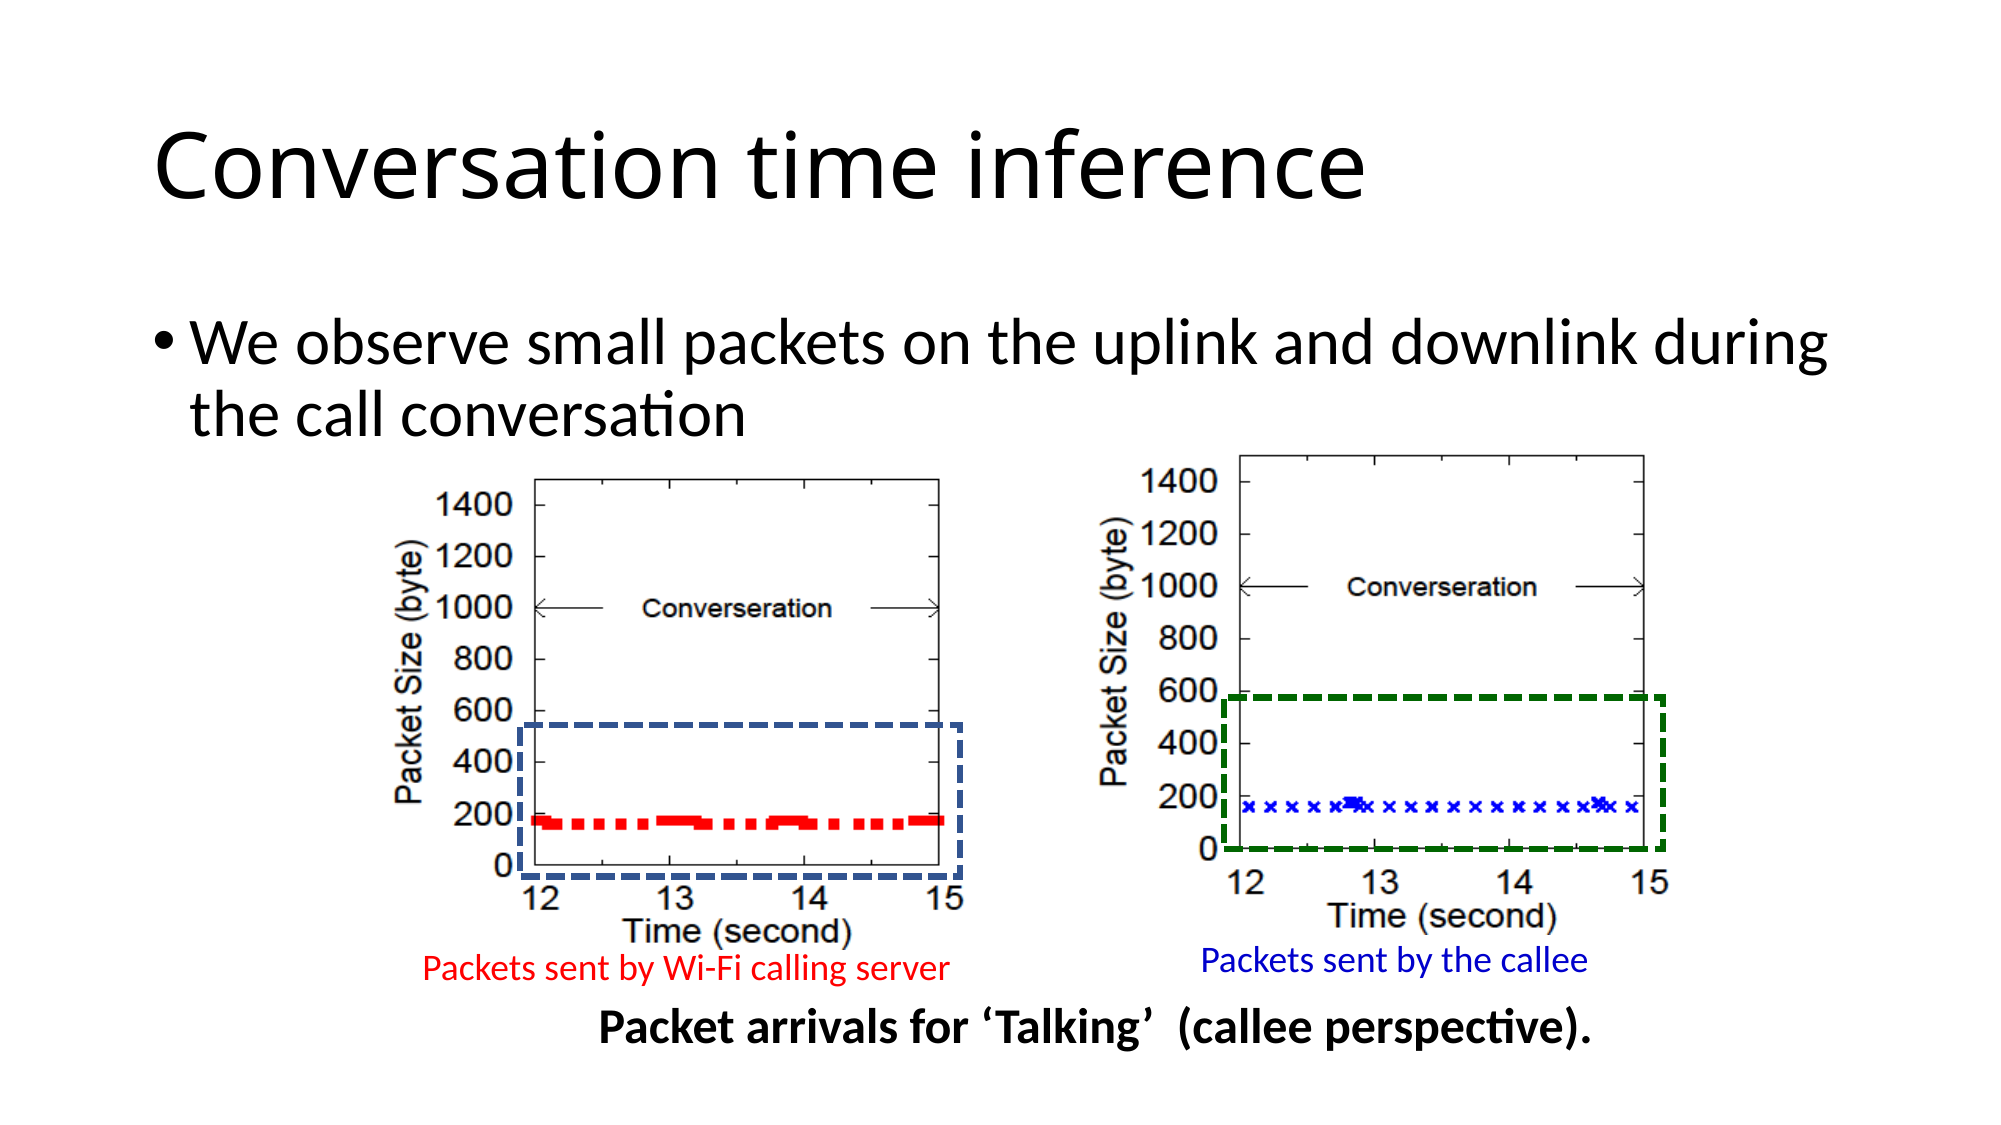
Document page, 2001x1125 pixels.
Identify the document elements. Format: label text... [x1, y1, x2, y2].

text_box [379, 445, 1813, 1123]
title Conversation time inference [137, 59, 1863, 278]
list We observe small packets on the uplink and downlink during the call conversation [137, 299, 1863, 942]
